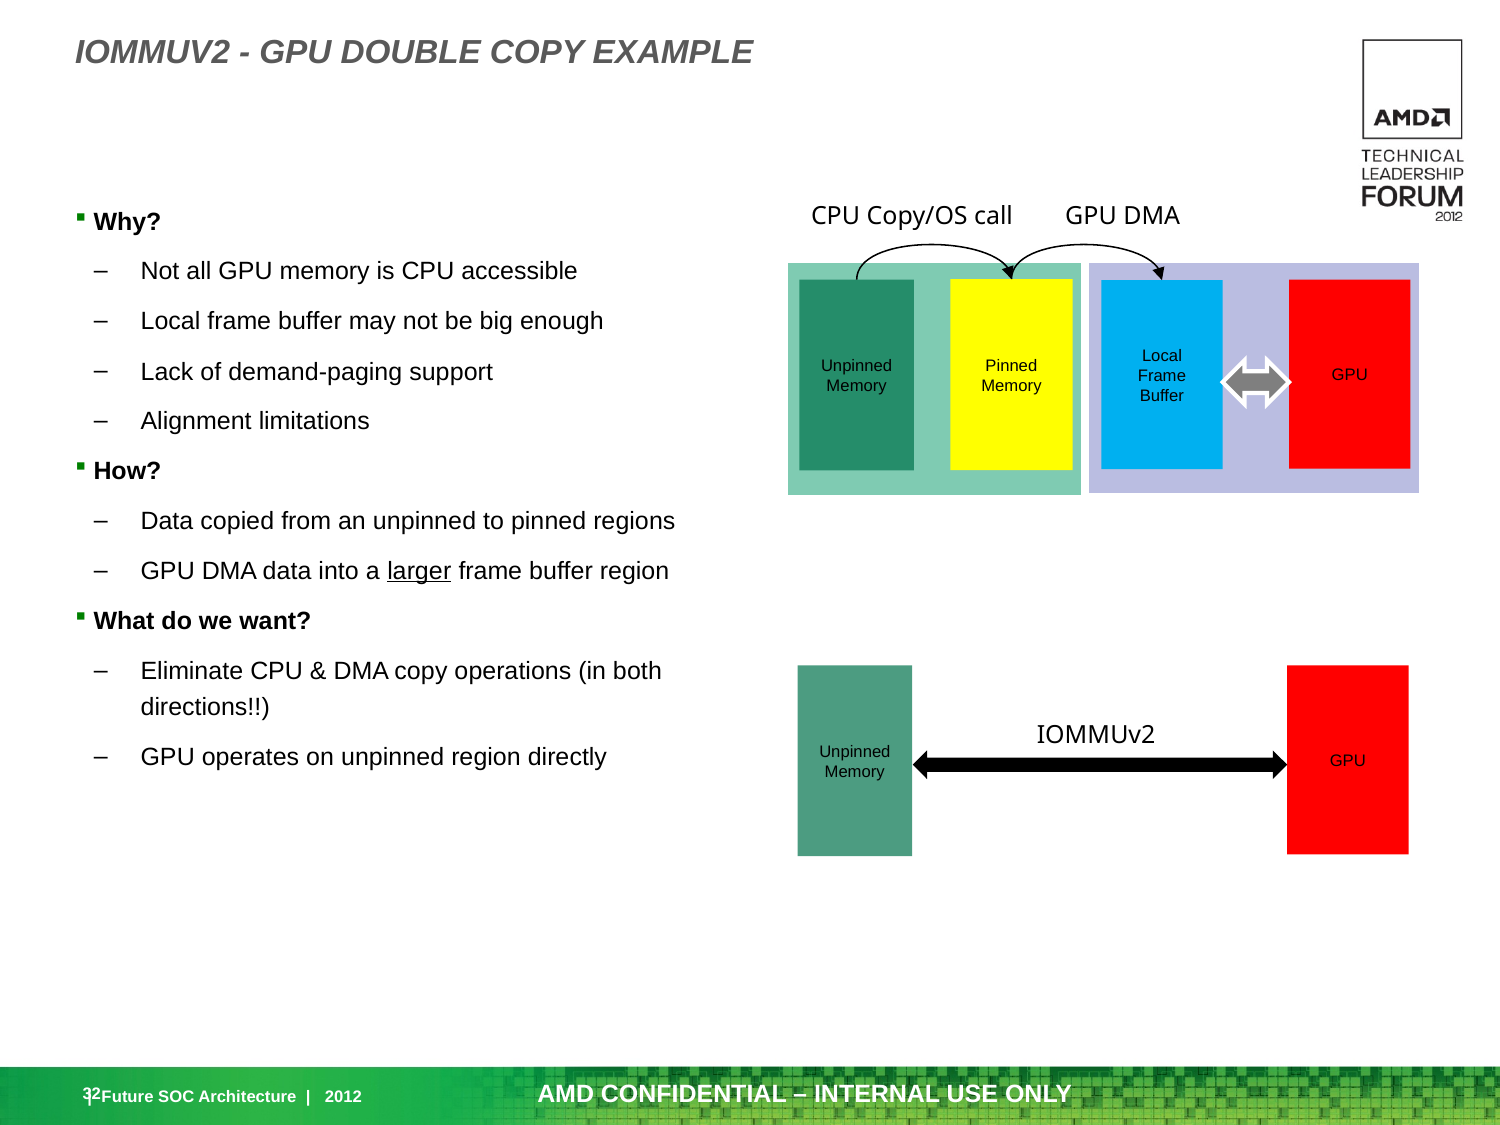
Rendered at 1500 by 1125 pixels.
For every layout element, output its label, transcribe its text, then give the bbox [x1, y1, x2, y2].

text_box GPU DMA [1023, 192, 1223, 238]
text_box Unpinned Memory [796, 663, 914, 858]
text_box [910, 748, 1290, 781]
title IOMMUv2 - GPU Double Copy Example [75, 29, 1425, 162]
text_box CPU Copy/OS call [769, 192, 1023, 238]
picture [0, 0, 1500, 1125]
text_box GPU [1285, 663, 1411, 857]
text_box [786, 261, 1083, 496]
text_box Unpinned Memory [797, 277, 916, 472]
text_box Local Frame Buffer [1099, 278, 1225, 471]
text_box GPU [1287, 277, 1412, 471]
list Why? Not all GPU memory is CPU accessible Local frame buffer may not be big enough Lack of demand-paging support Alignment limitations How? Data copied from an unpinned to pinned regions GPU DMA data into a larger frame buffer region What do we want? Eliminate CPU & DMA copy operations (in both directions!!) GPU operates on unpinned region directly [75, 199, 769, 981]
text_box [1088, 262, 1421, 494]
text_box IOMMUv2 [996, 711, 1196, 757]
text_box Pinned Memory [948, 277, 1075, 472]
text_box [1222, 360, 1289, 405]
